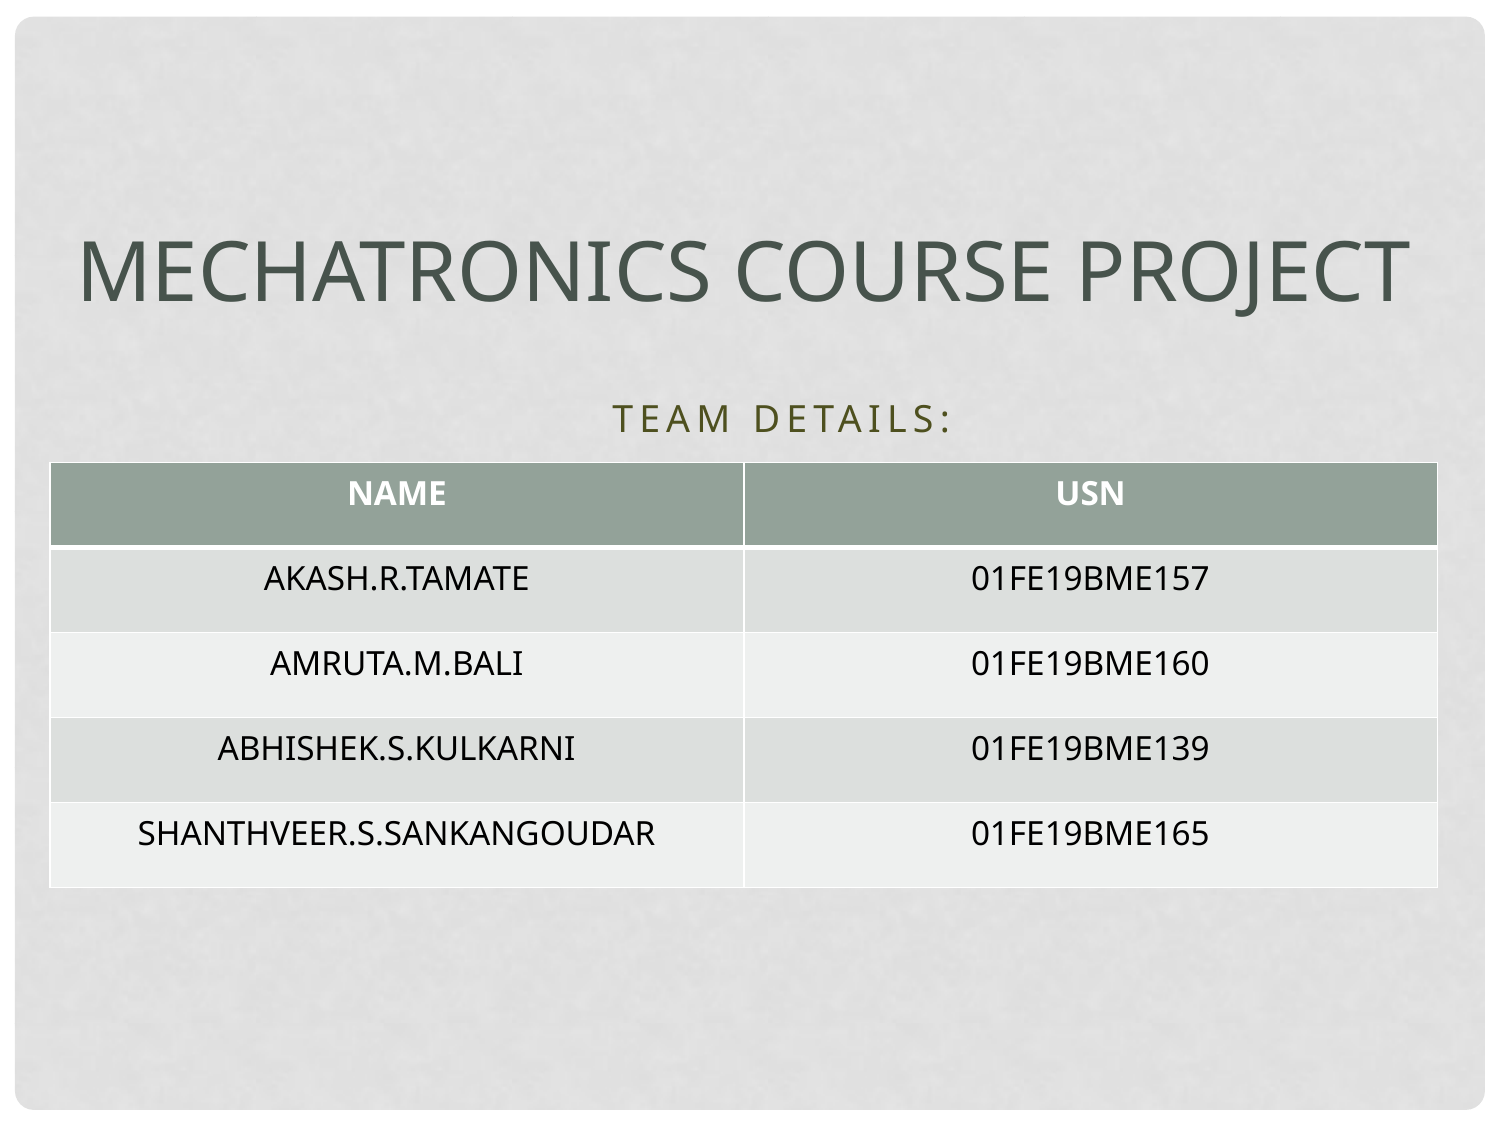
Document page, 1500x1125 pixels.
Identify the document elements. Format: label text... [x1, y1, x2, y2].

table_header NAME [51, 463, 743, 545]
table_cell 01FE19BME157 [745, 550, 1437, 632]
table_cell ABHISHEK.S.KULKARNI [51, 718, 743, 802]
table_cell SHANTHVEER.S.SANKANGOUDAR [51, 803, 743, 887]
table_cell 01FE19BME165 [745, 803, 1437, 887]
title MECHATRONICS COURSE PROJECT [50, 125, 1438, 326]
table_header USN [745, 463, 1437, 545]
table_cell 01FE19BME160 [745, 633, 1437, 717]
table_cell 01FE19BME139 [745, 718, 1437, 802]
table_cell AMRUTA.M.BALI [51, 633, 743, 717]
table_cell AKASH.R.TAMATE [51, 550, 743, 632]
subtitle TEAM DETAILS: [87, 387, 1475, 538]
